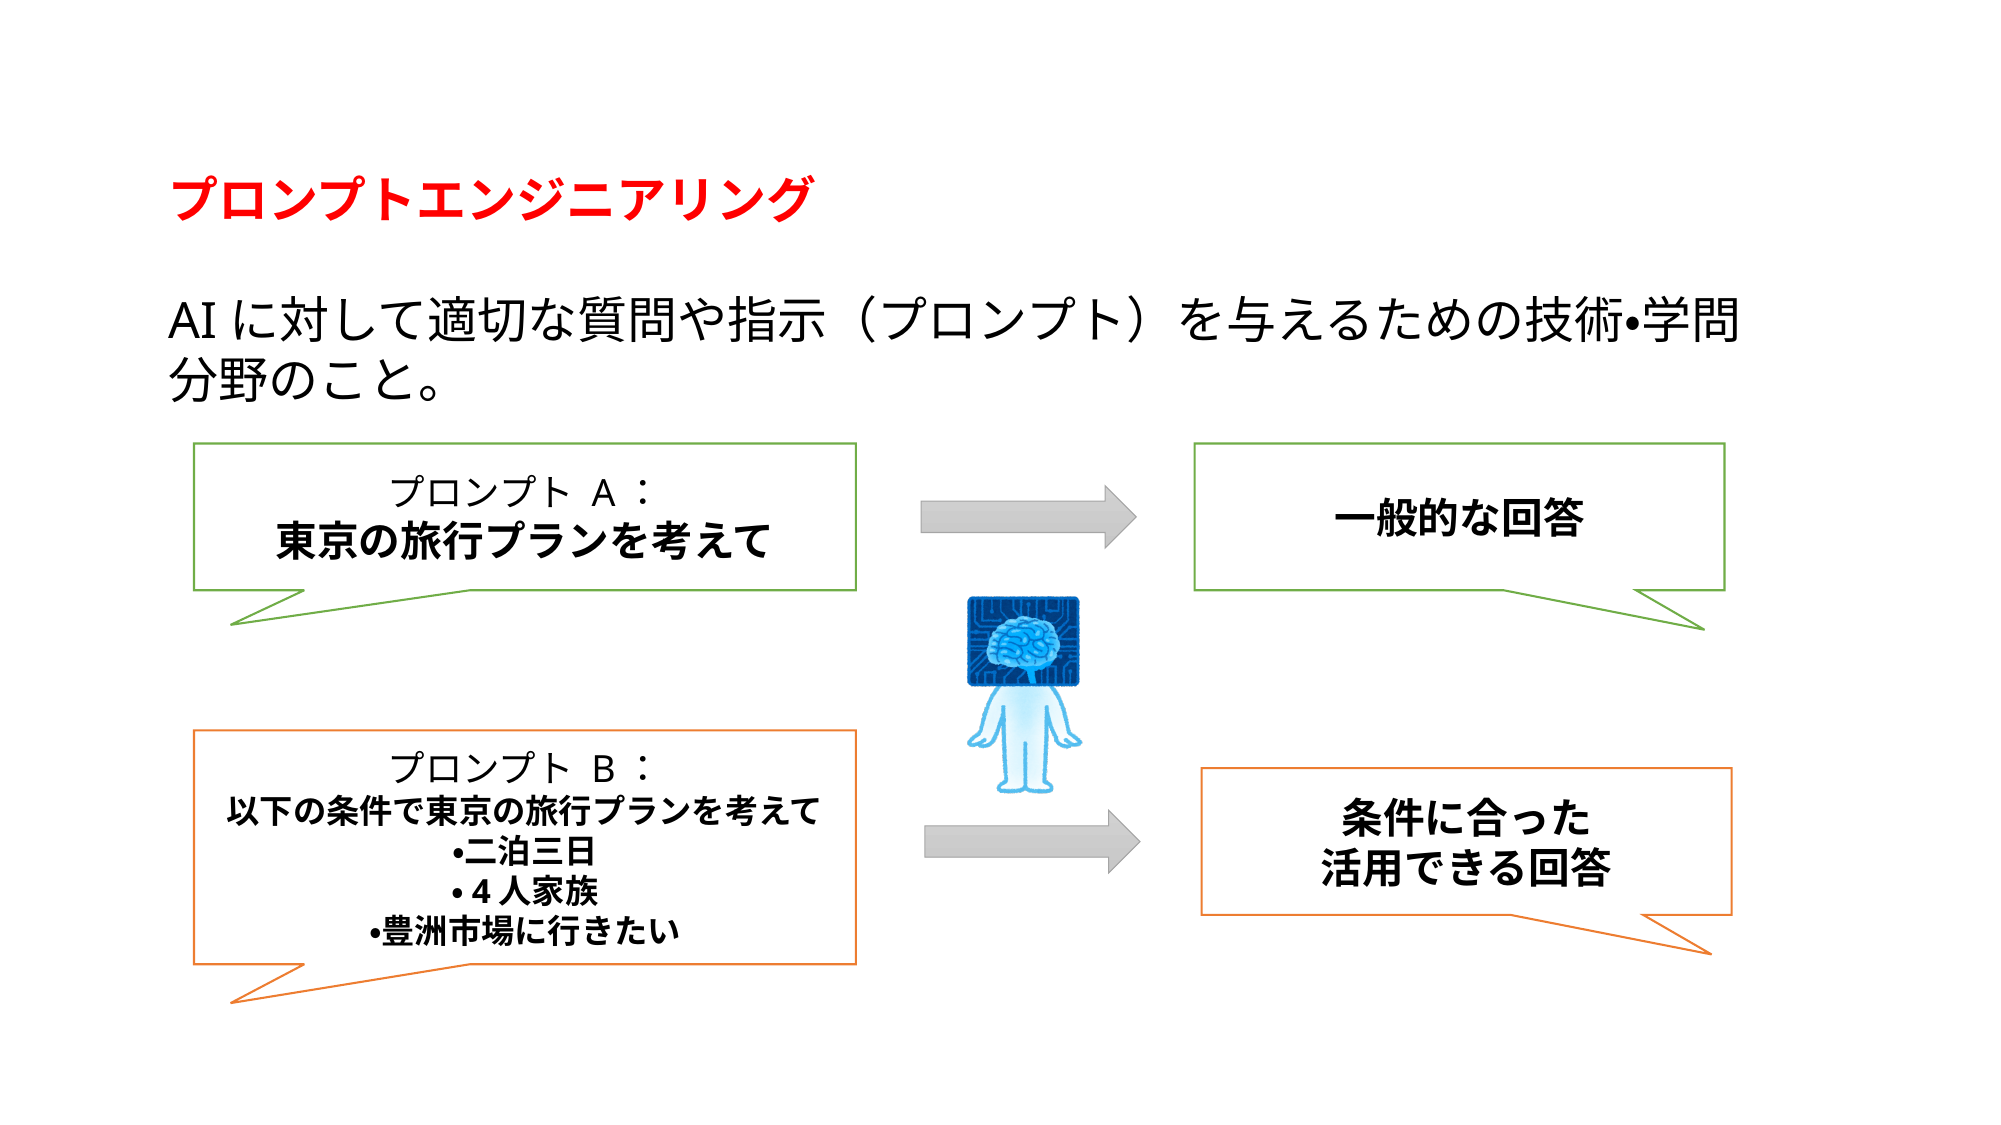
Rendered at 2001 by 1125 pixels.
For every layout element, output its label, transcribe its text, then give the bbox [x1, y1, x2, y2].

text_box 一般的な回答 [1193, 442, 1726, 631]
text_box 条件に合った 活用できる回答 [1200, 767, 1733, 956]
text_box [920, 484, 1138, 550]
text_box プロンプト A： 東京の旅行プランを考えて [192, 442, 857, 626]
text_box [924, 809, 1141, 875]
text_box プロンプト B： 以下の条件で東京の旅行プランを考えて ・二泊三日 ・4人家族 ・豊洲市場に行きたい [192, 729, 857, 1005]
text_box プロンプトエンジニアリング AIに対して適切な質問や指示（プロンプト）を与えるための技術・学問 分野のこと。 [153, 160, 1847, 416]
picture [942, 590, 1109, 798]
